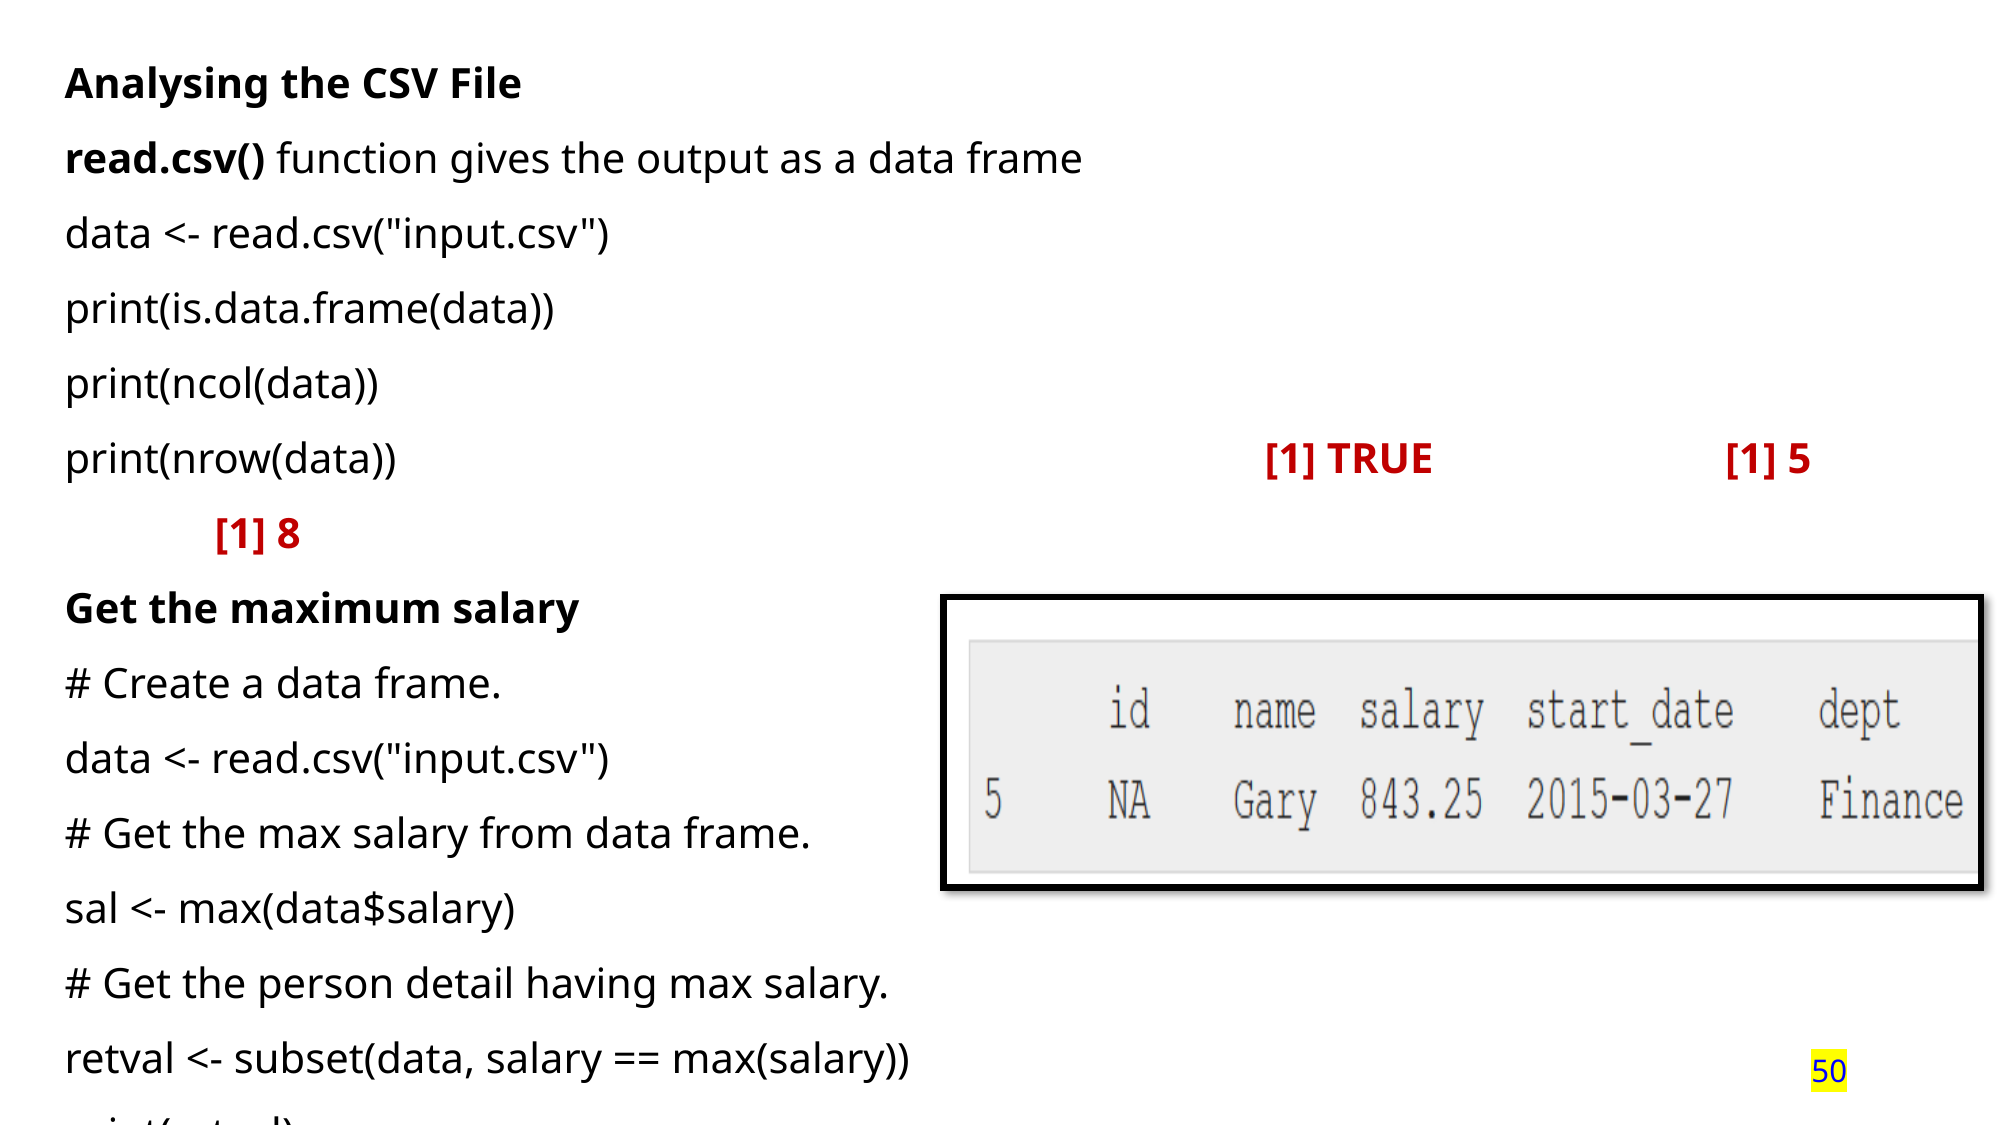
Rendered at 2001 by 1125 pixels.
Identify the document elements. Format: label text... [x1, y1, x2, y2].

text_box Analysing the CSV File read.csv() function gives the output as a data frame data <- read.csv("input.csv") print(is.data.frame(data)) print(ncol(data)) print(nrow(data)) [1] TRUE [1] 5 [1] 8 Get the maximum salary # Create a data frame. data <- read.csv("input.csv") # Get the max salary from data frame. sal <- max(data$salary) # Get the person detail having max salary. retval <- subset(data, salary == max(salary)) print(retval) [49, 24, 1951, 1125]
picture [946, 599, 1979, 885]
slide_number 50 [1412, 1042, 1863, 1103]
